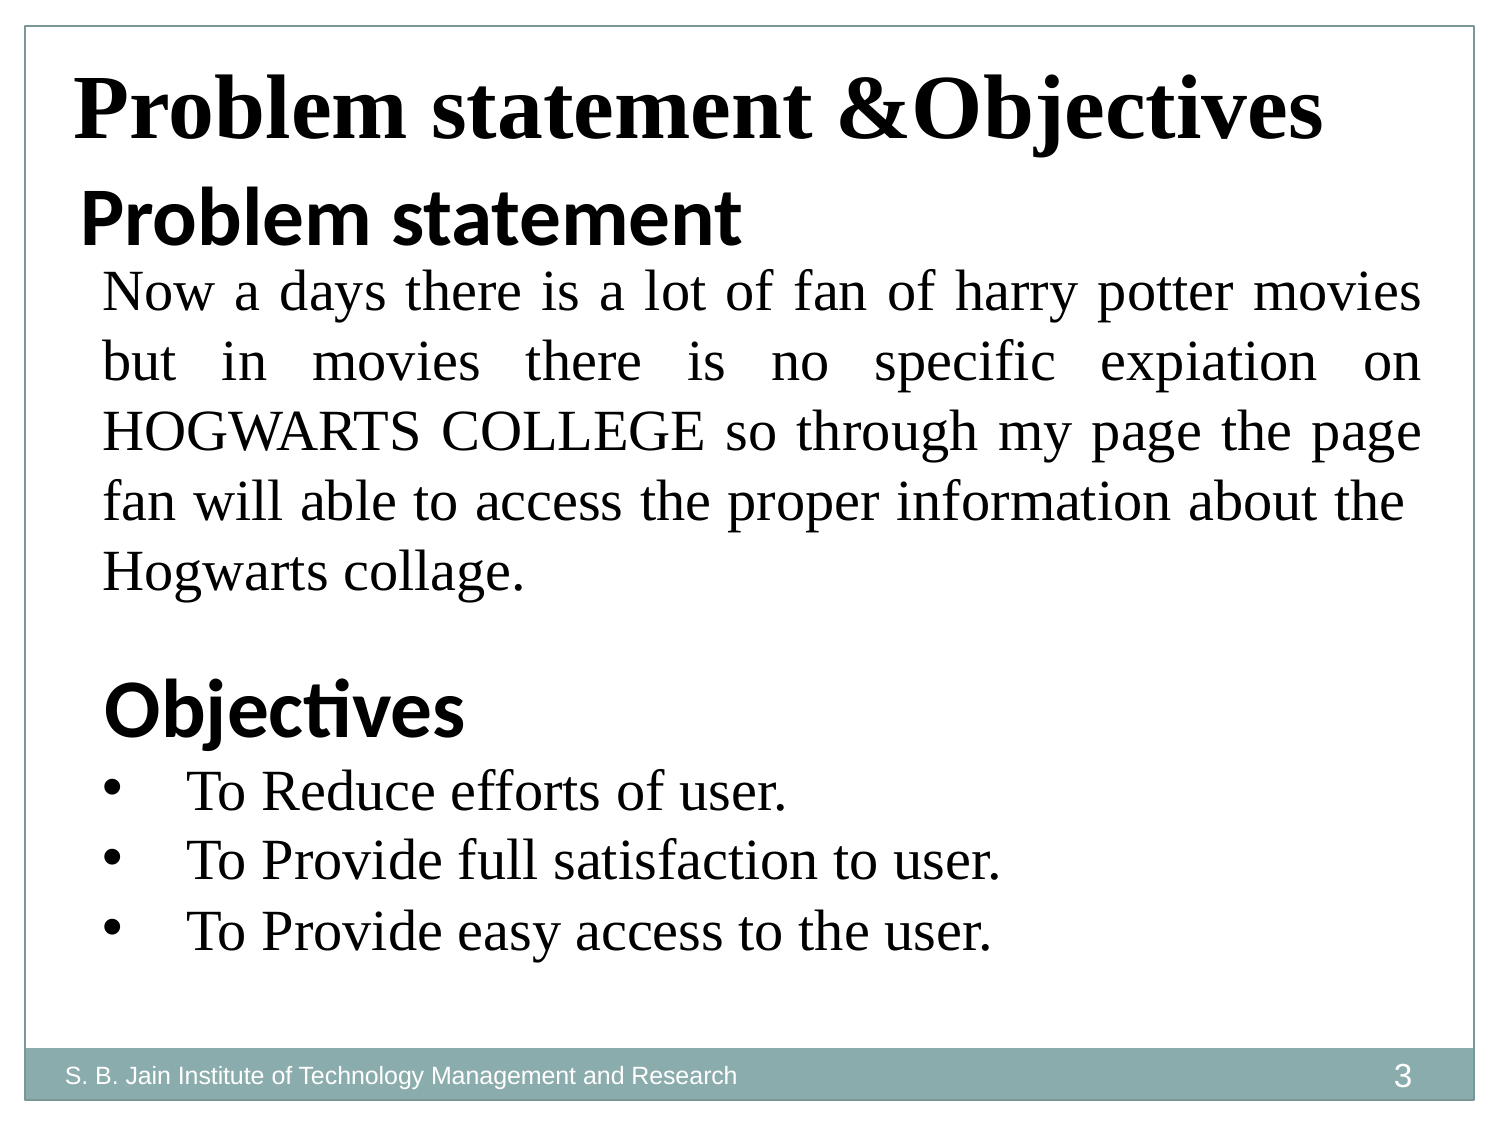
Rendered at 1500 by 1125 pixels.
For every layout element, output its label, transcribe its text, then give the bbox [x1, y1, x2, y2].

text_box 3 [1387, 1054, 1438, 1094]
text_box Now a days there is a lot of fan of harry potter movies but in movies there is no specific expiation on HOGWARTS COLLEGE so through my page the page fan will able to access the proper information about the Hogwarts collage. [87, 245, 1438, 988]
text_box Problem statement [65, 154, 778, 270]
text_box S. B. Jain Institute of Technology Management and Research [62, 1059, 922, 1090]
text_box Problem statement &Objectives [24, 49, 1375, 155]
text_box To Reduce efforts of user. To Provide full satisfaction to user. To Provide easy access to the user. [87, 988, 1438, 1125]
